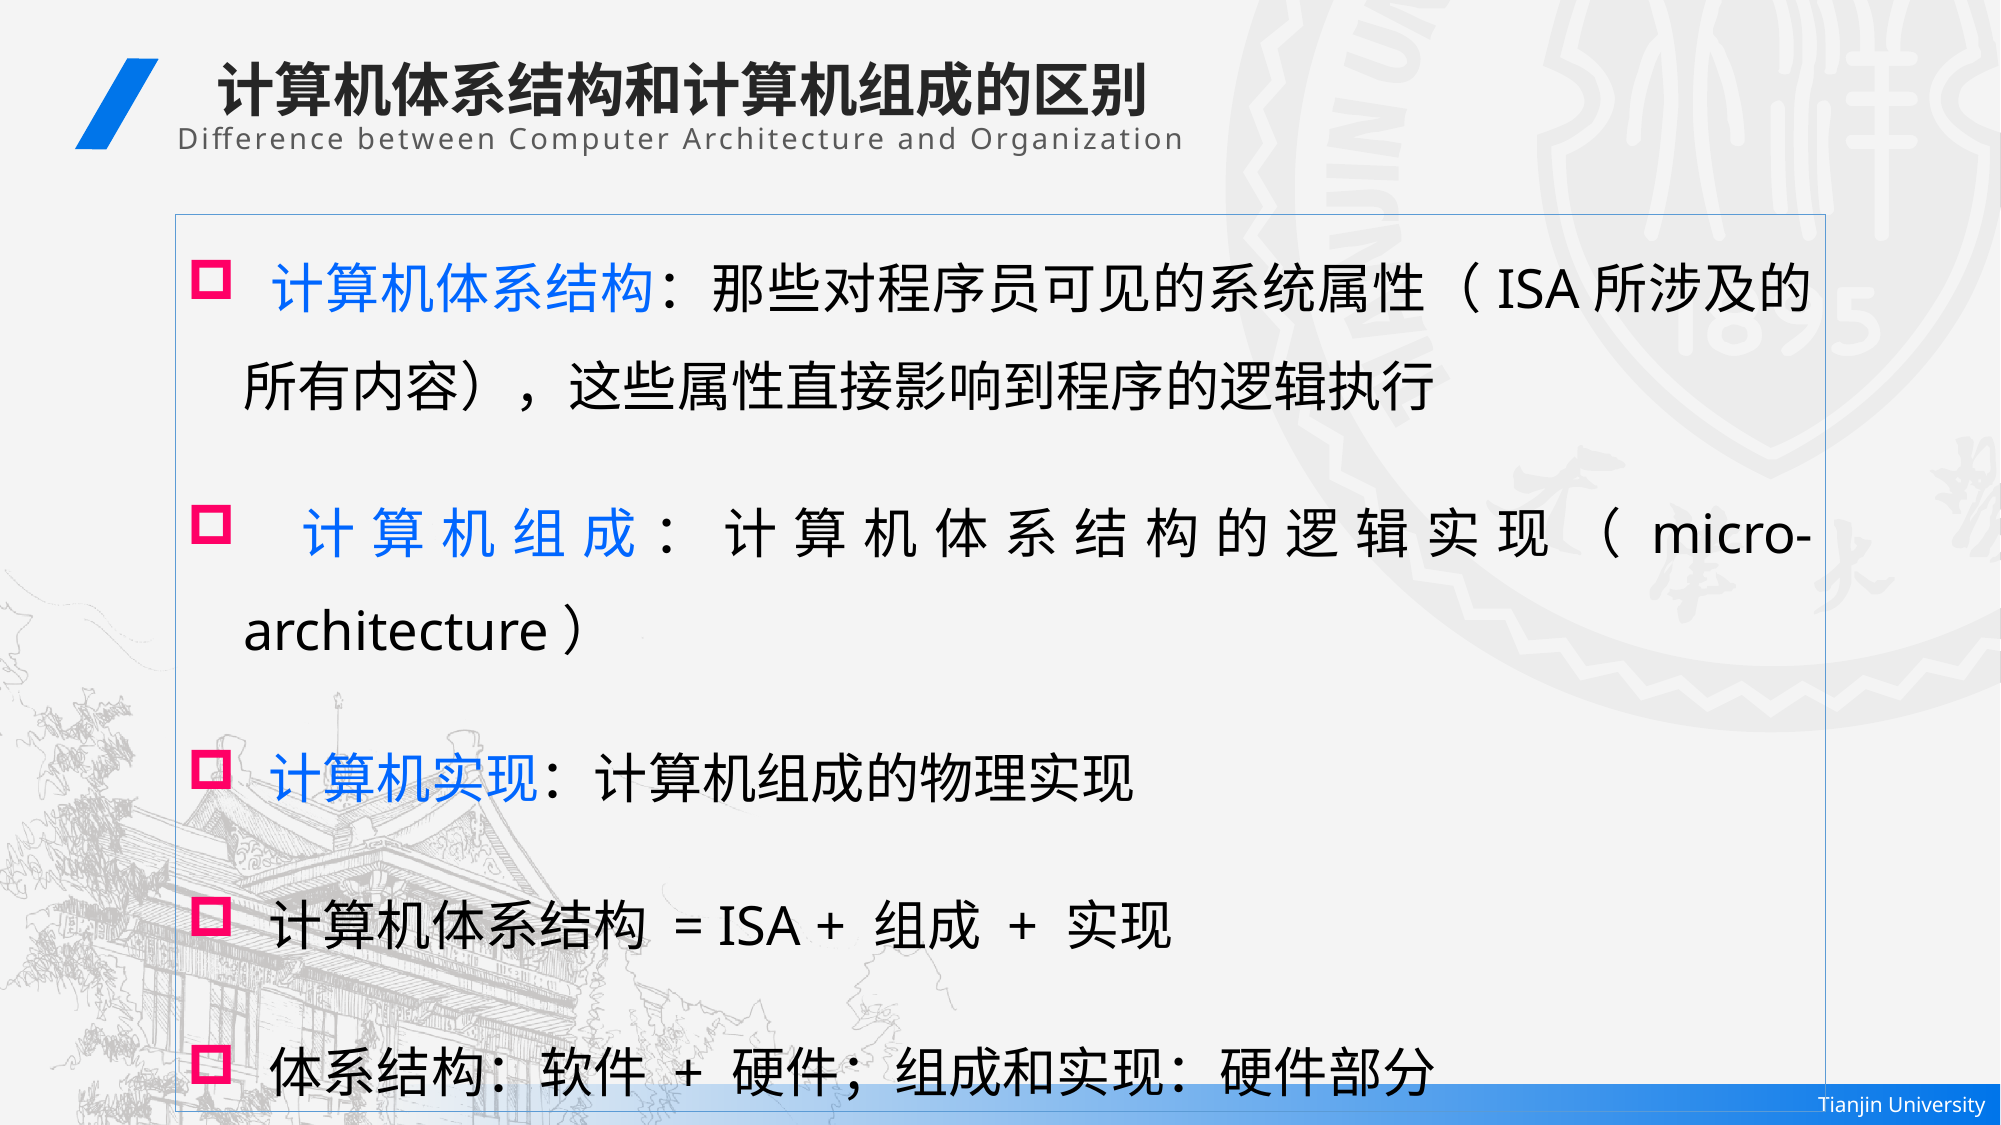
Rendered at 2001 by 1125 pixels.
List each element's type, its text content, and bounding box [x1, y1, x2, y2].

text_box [104, 45, 1226, 164]
text_box [74, 98, 104, 150]
text_box 计算机体系结构：那些对程序员可见的系统属性（ISA所涉及的所有内容），这些属性直接影响到程序的逻辑执行 计算机组成：计算机体系结构的逻辑实现（micro-architecture） 计算机实现：计算机组成的物理实现 计算机体系结构 = ISA + 组成 + 实现 体系结构：软件 + 硬件；组成和实现：硬件部分 [175, 214, 1826, 1112]
